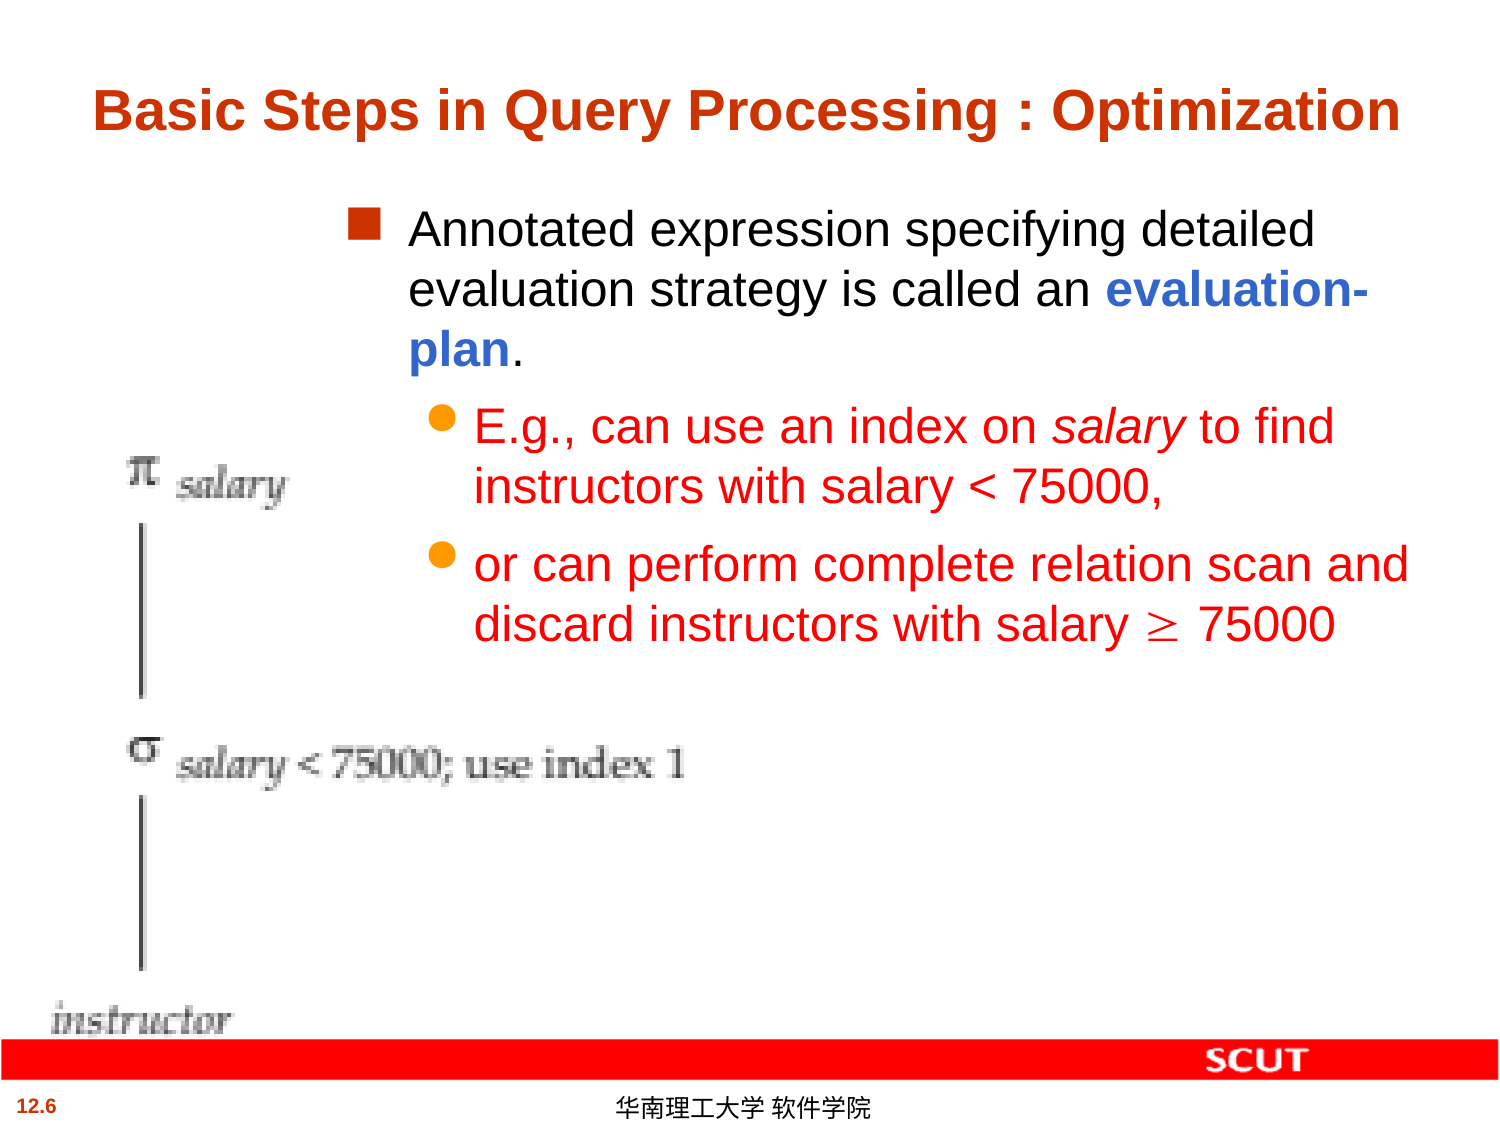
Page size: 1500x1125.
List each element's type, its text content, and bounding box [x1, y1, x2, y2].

picture [0, 427, 1500, 1083]
title Basic Steps in Query Processing : Optimization [24, 49, 1471, 150]
list Annotated expression specifying detailed evaluation strategy is called an evaluation-plan. E.g., can use an index on salary to find instructors with salary < 75000, or can perform complete relation scan and discard instructors with salary  75000 [336, 188, 1462, 1039]
